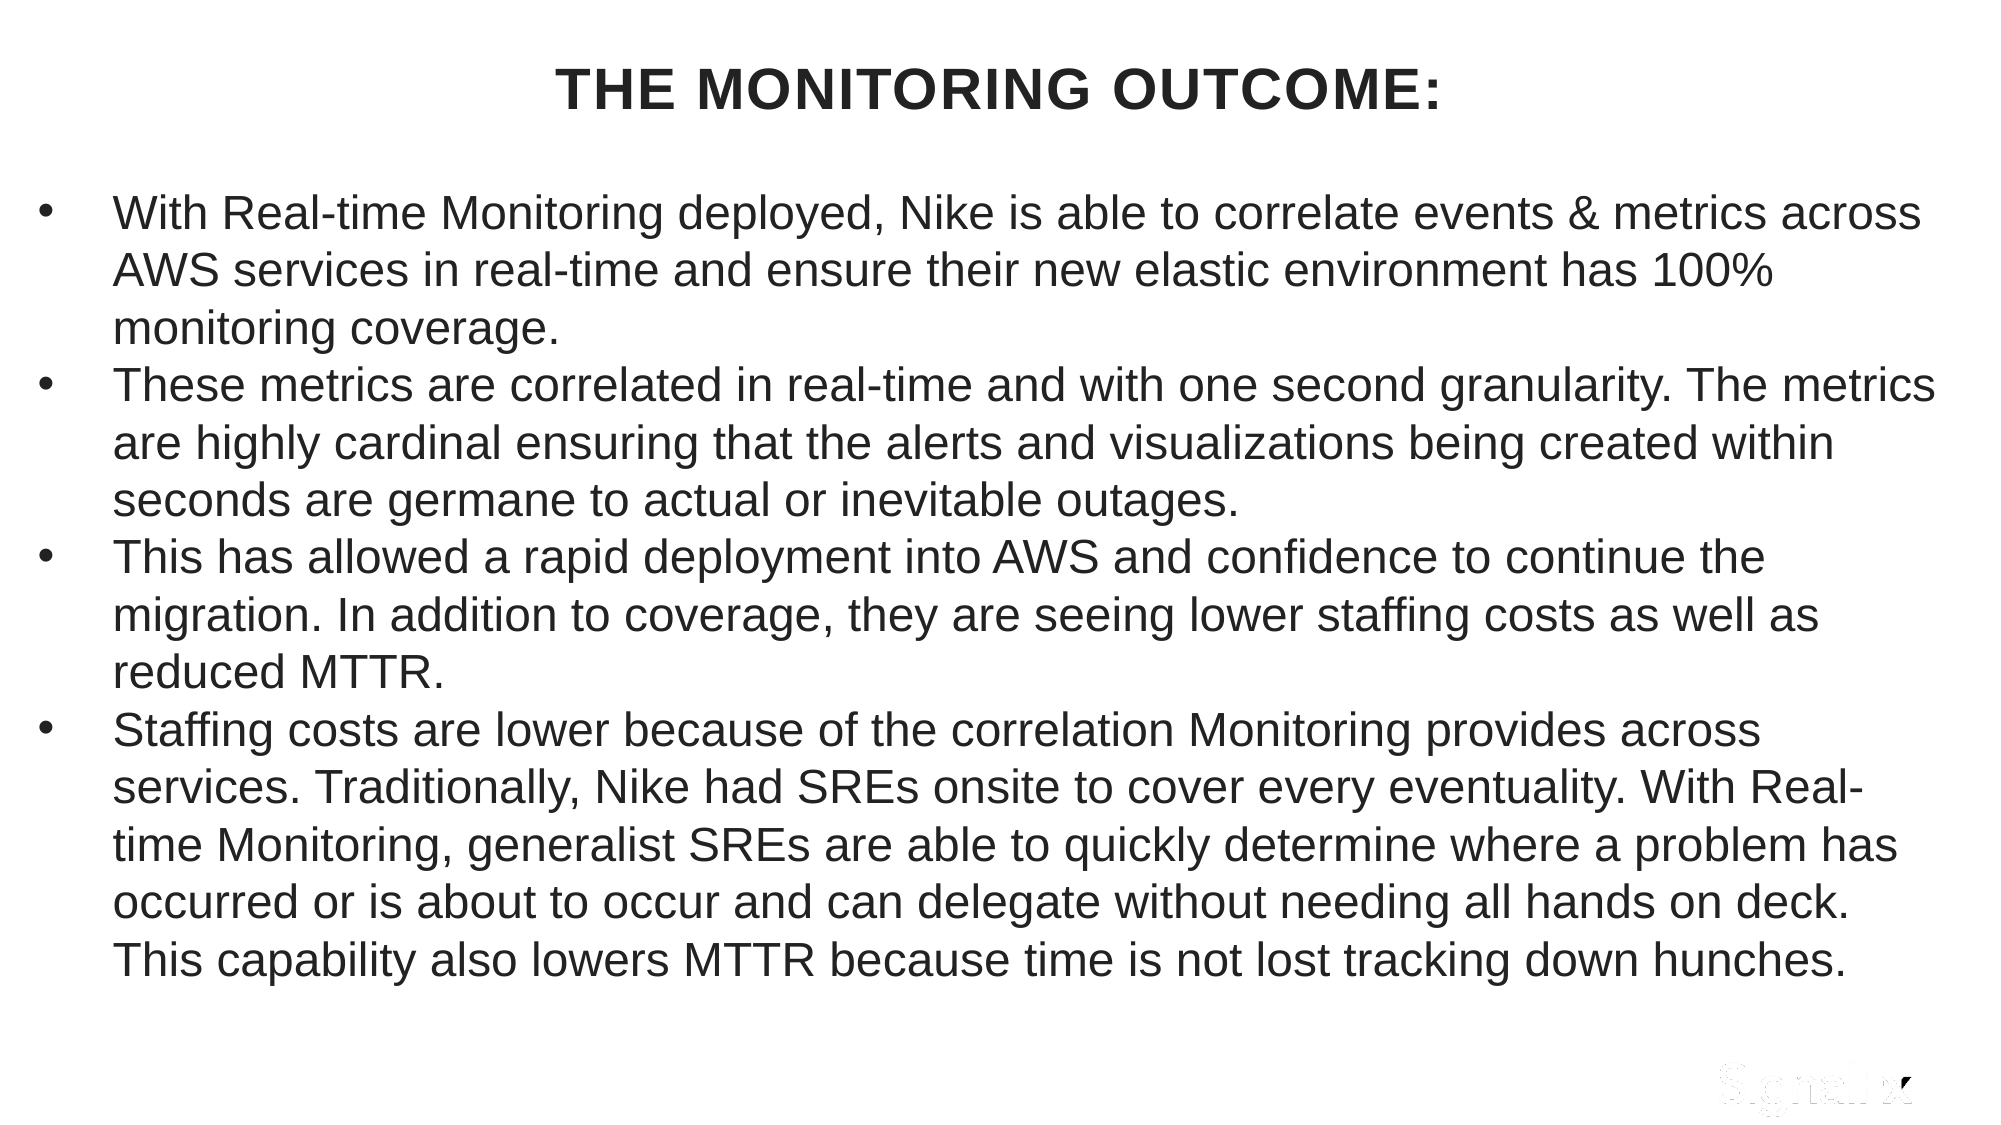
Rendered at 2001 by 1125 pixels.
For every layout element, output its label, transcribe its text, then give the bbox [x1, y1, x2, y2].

picture [1718, 1062, 1912, 1117]
title The monitoring Outcome: [0, 0, 2000, 182]
text_box With Real-time Monitoring deployed, Nike is able to correlate events & metrics across AWS services in real-time and ensure their new elastic environment has 100% monitoring coverage. These metrics are correlated in real-time and with one second granularity. The metrics are highly cardinal ensuring that the alerts and visualizations being created within seconds are germane to actual or inevitable outages. This has allowed a rapid deployment into AWS and confidence to continue the migration. In addition to coverage, they are seeing lower staffing costs as well as reduced MTTR. Staffing costs are lower because of the correlation Monitoring provides across services. Traditionally, Nike had SREs onsite to cover every eventuality. With Real-time Monitoring, generalist SREs are able to quickly determine where a problem has occurred or is about to occur and can delegate without needing all hands on deck. This capability also lowers MTTR because time is not lost tracking down hunches. [23, 173, 1957, 994]
